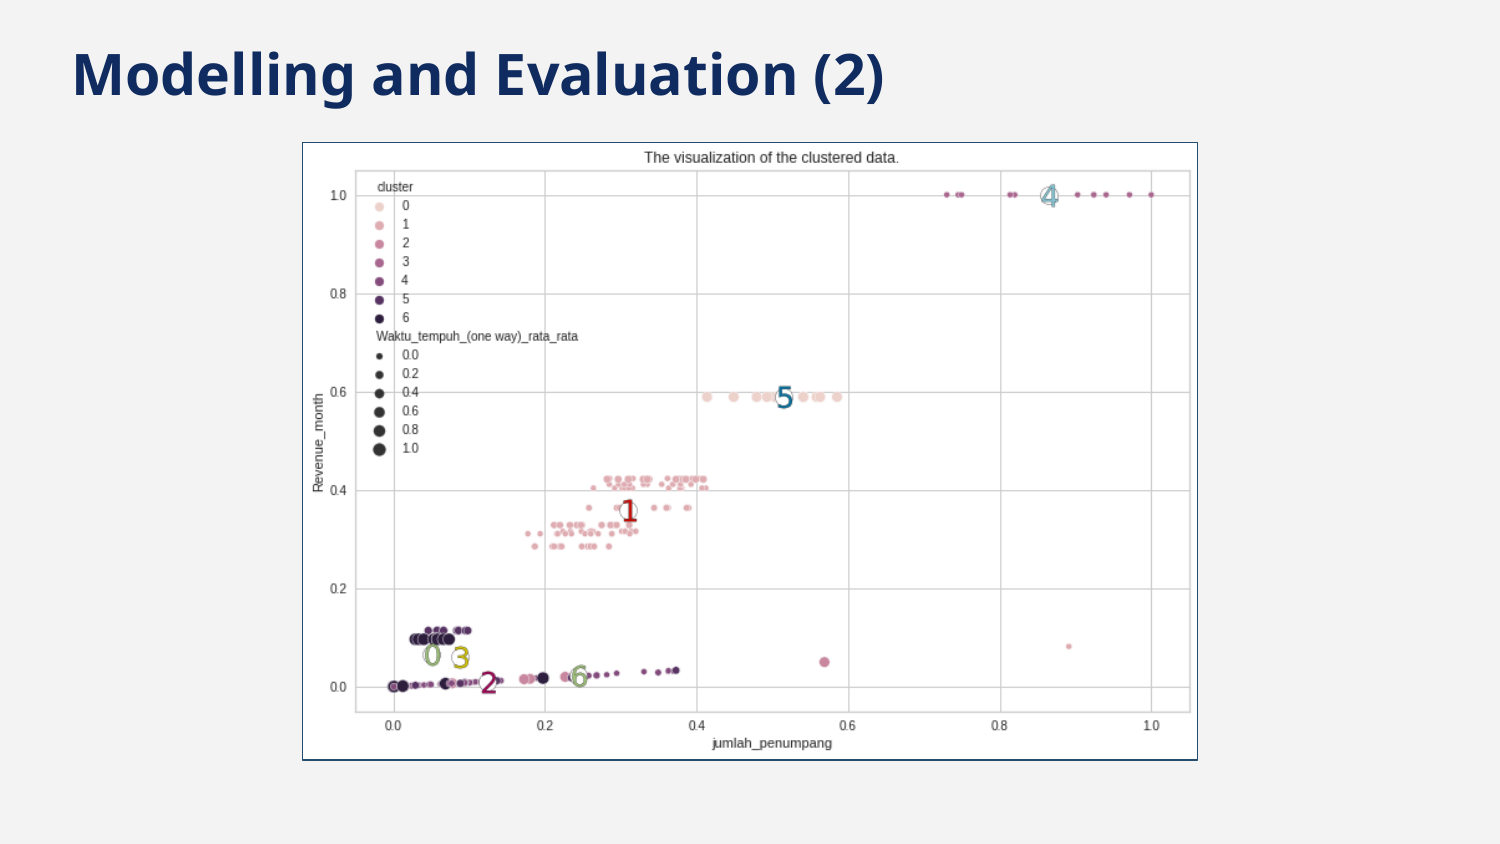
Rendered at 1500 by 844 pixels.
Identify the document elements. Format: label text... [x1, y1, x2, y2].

text_box Modelling and Evaluation (2) [56, 13, 1068, 123]
picture [303, 142, 1197, 760]
